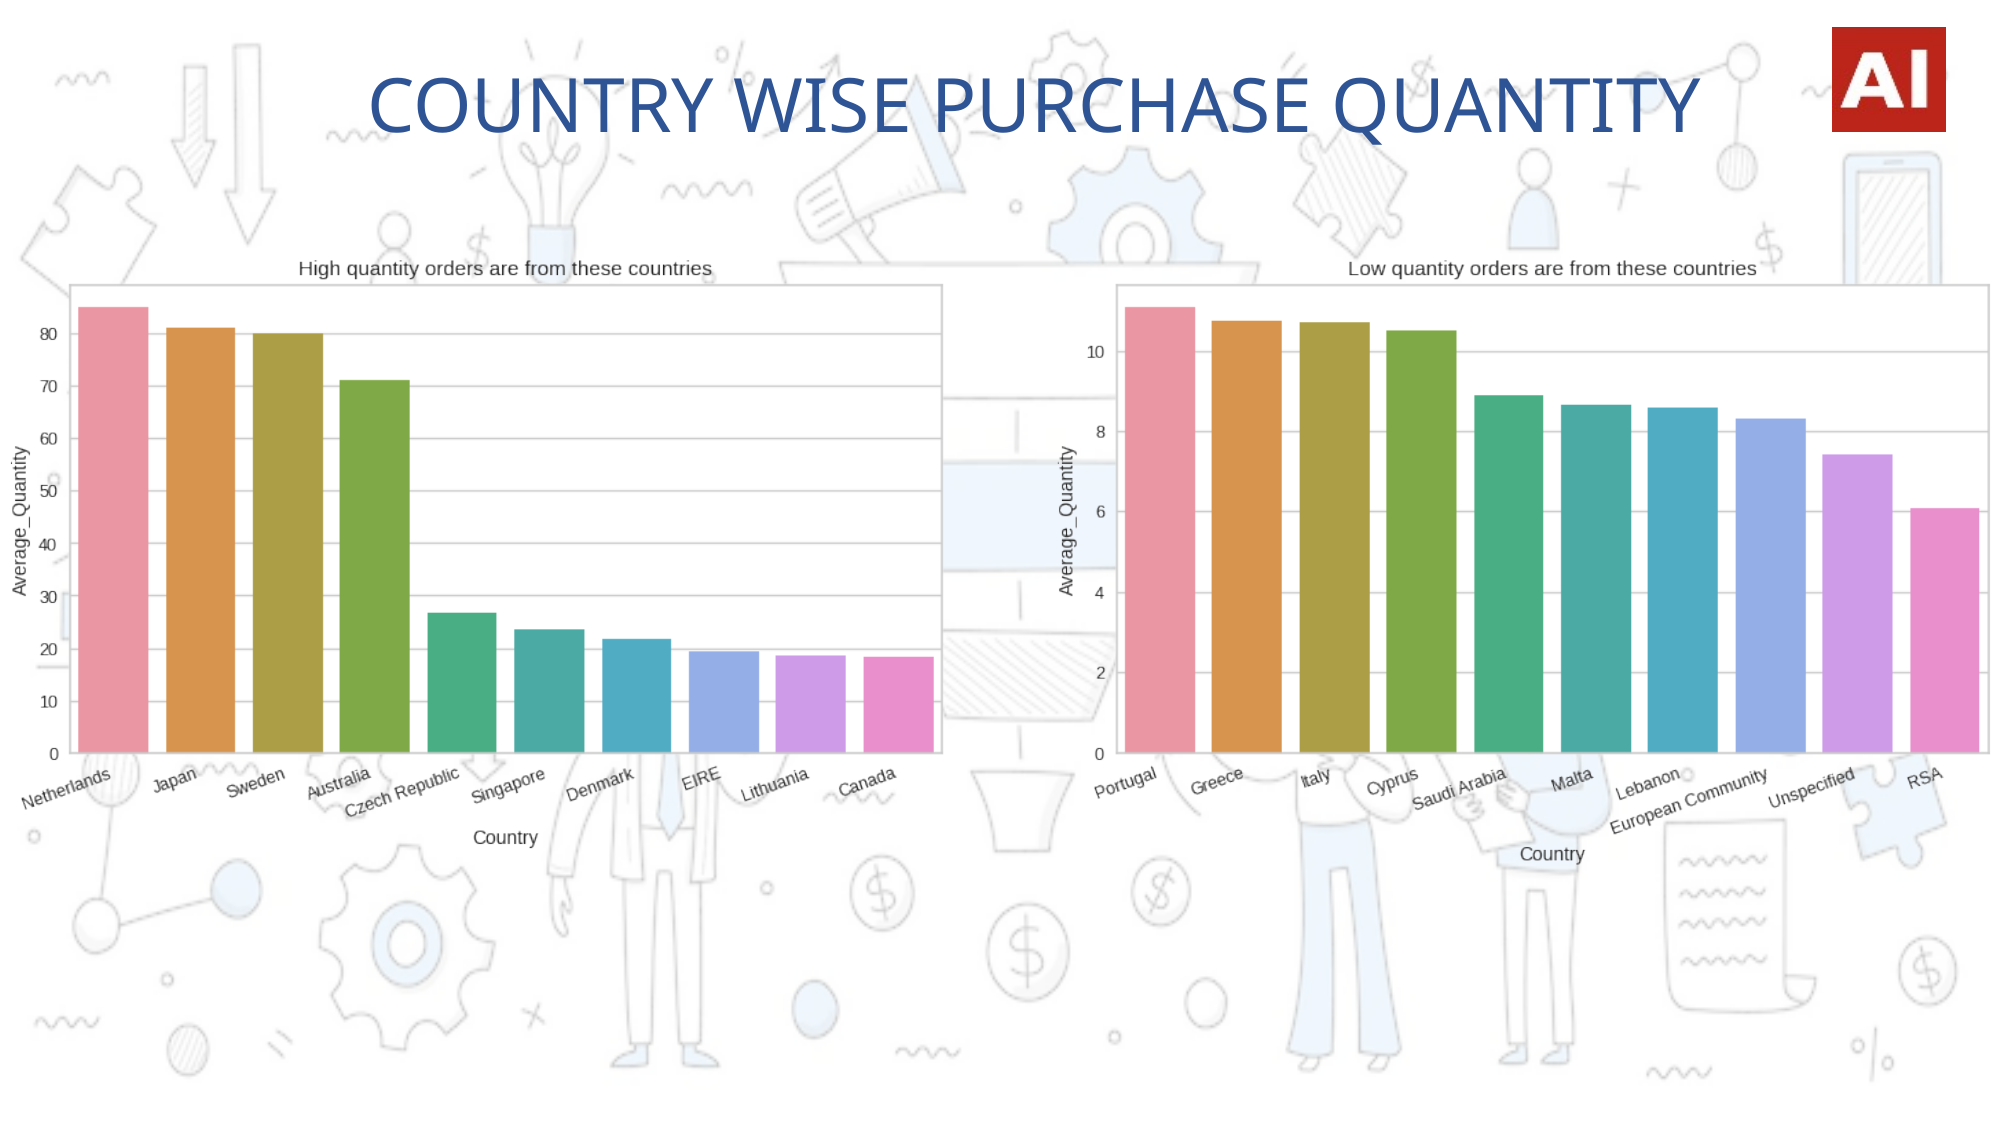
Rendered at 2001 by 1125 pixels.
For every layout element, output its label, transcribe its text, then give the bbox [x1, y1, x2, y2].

text_box COUNTRY WISE PURCHASE QUANTITY [284, 41, 1785, 156]
picture [0, 248, 2000, 876]
picture [1832, 27, 1946, 132]
